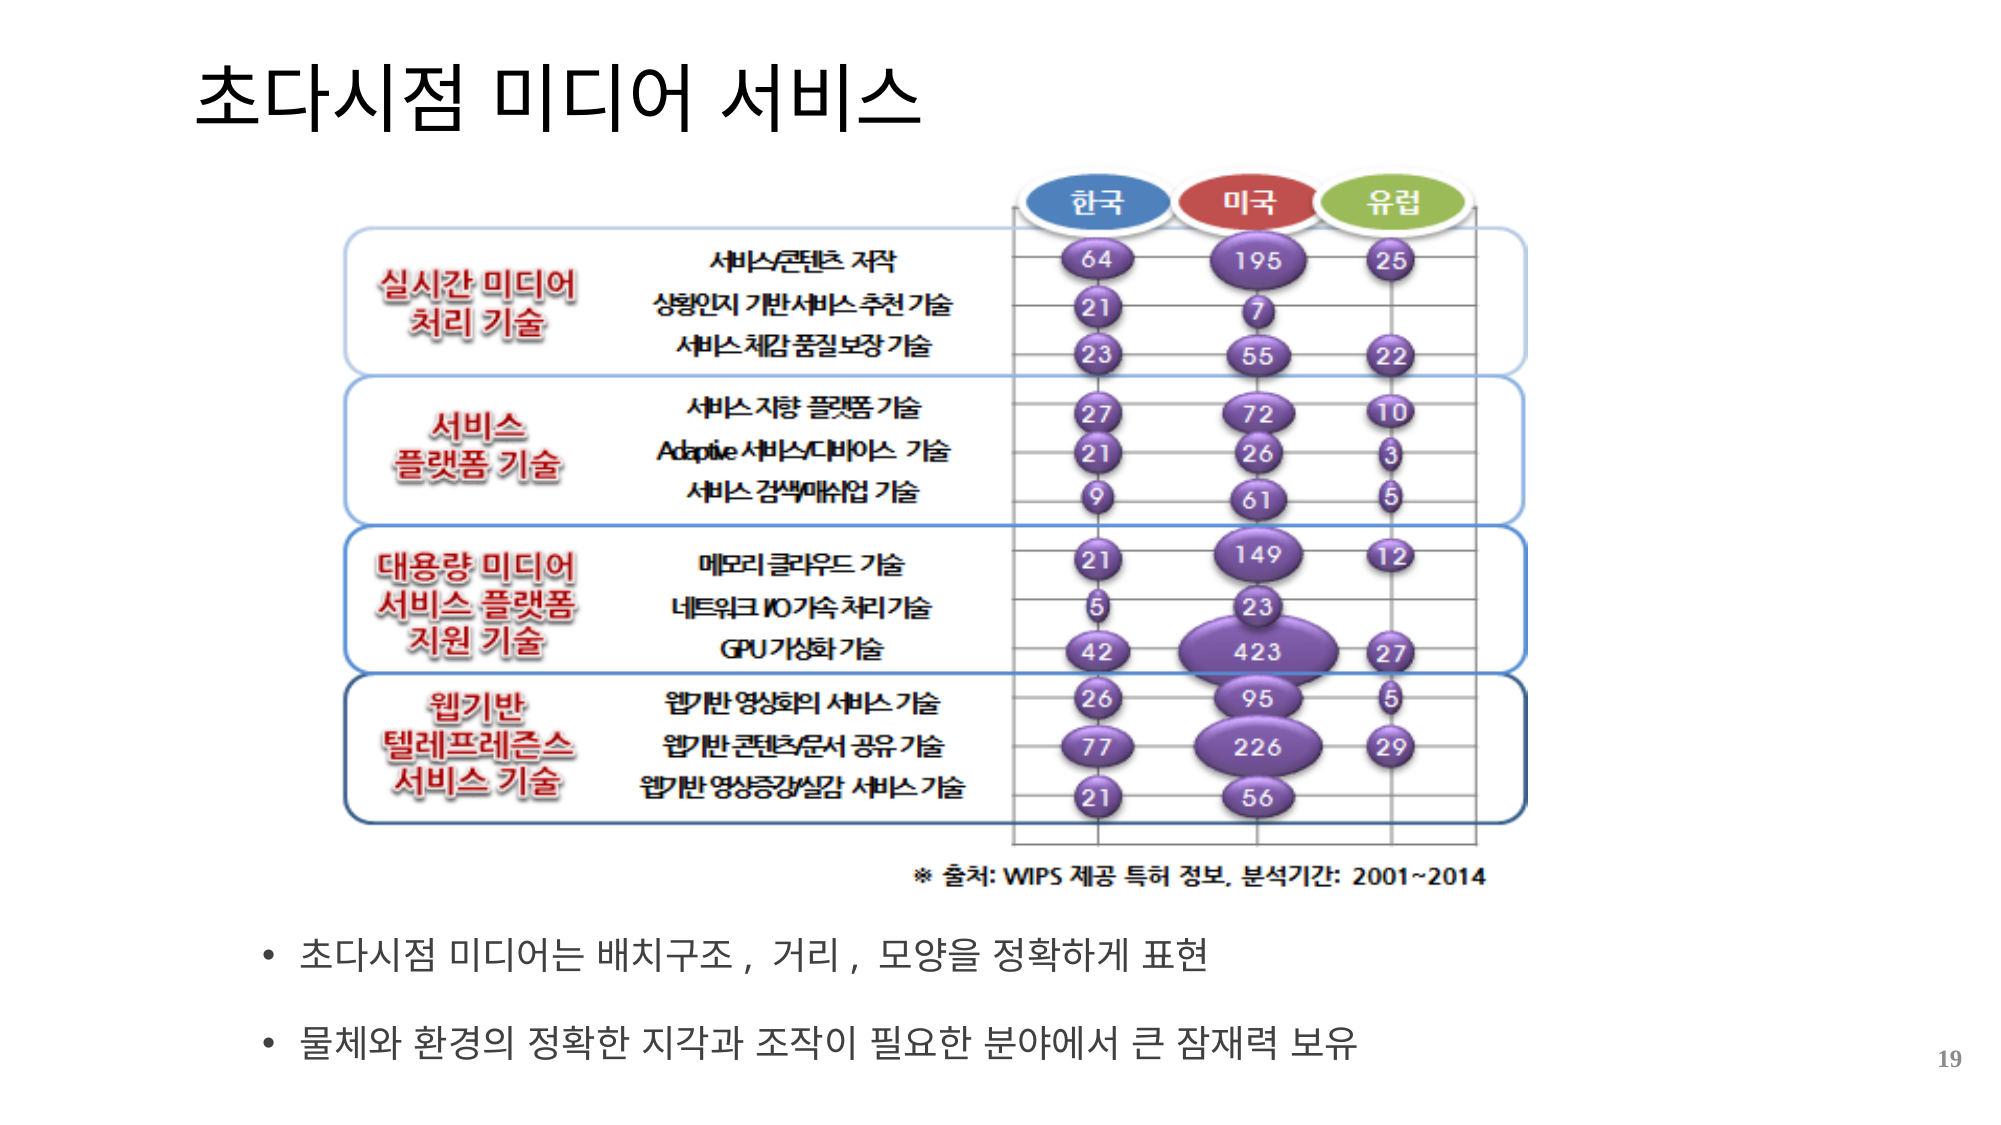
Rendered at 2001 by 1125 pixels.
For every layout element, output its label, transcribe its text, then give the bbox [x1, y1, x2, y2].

text_box 초다시점 미디어 서비스 [178, 54, 1528, 225]
list 초다시점 미디어는 배치구조, 거리, 모양을 정확하게 표현 물체와 환경의 정확한 지각과 조작이 필요한 분야에서 큰 잠재력 보유 [247, 901, 1610, 1089]
picture [329, 161, 1528, 902]
slide_number 19 [1527, 1028, 1978, 1088]
